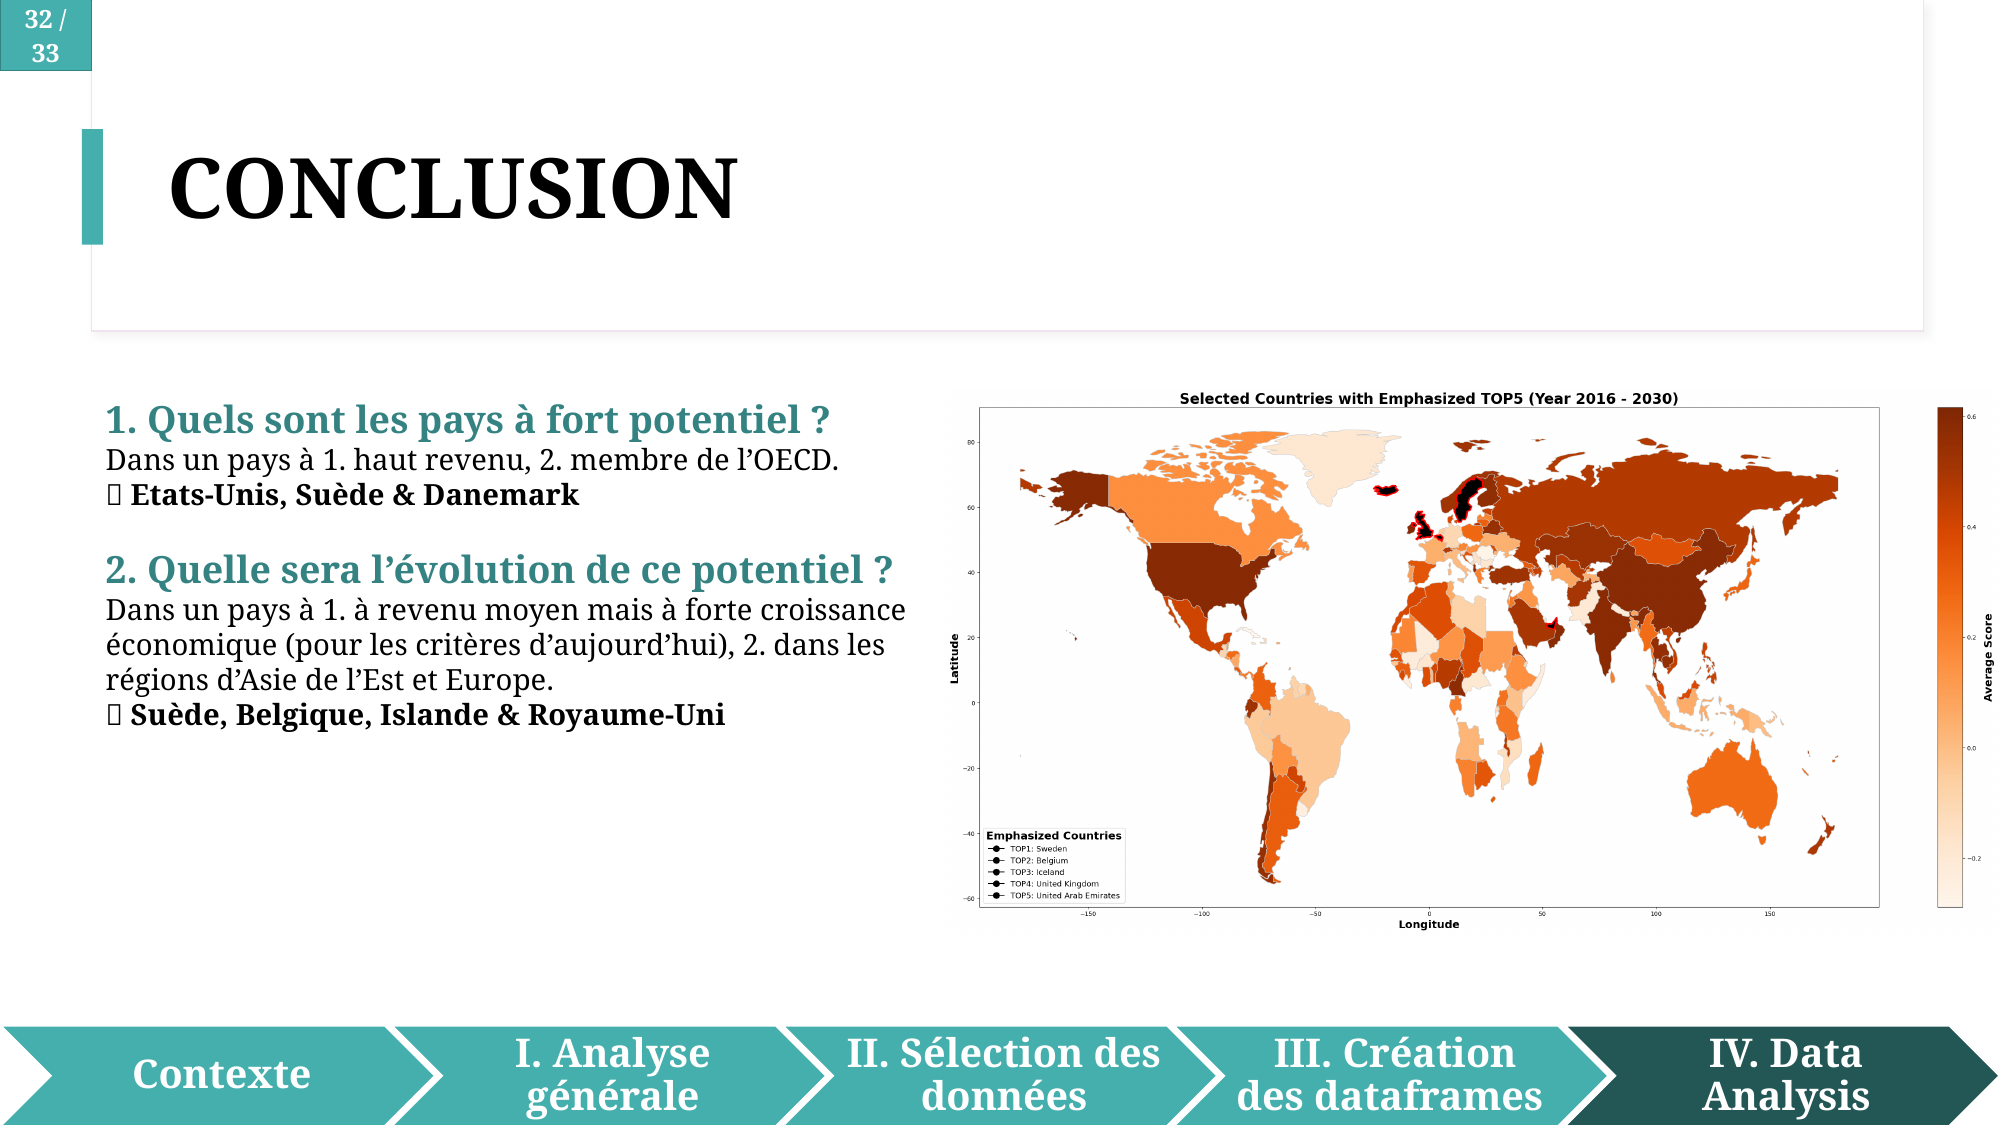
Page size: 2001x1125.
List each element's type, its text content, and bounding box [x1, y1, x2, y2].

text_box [0, 1025, 2000, 1125]
text_box 1. Quels sont les pays à fort potentiel ? Dans un pays à 1. haut revenu, 2. membre de l’OECD.  Etats-Unis, Suède & Danemark 2. Quelle sera l’évolution de ce potentiel ? Dans un pays à 1. à revenu moyen mais à forte croissance économique (pour les critères d’aujourd’hui), 2. dans les régions d’Asie de l’Est et Europe.  Suède, Belgique, Islande & Royaume-Uni [71, 388, 944, 1014]
title CONCLUSION [152, 90, 946, 294]
picture [945, 388, 1998, 934]
